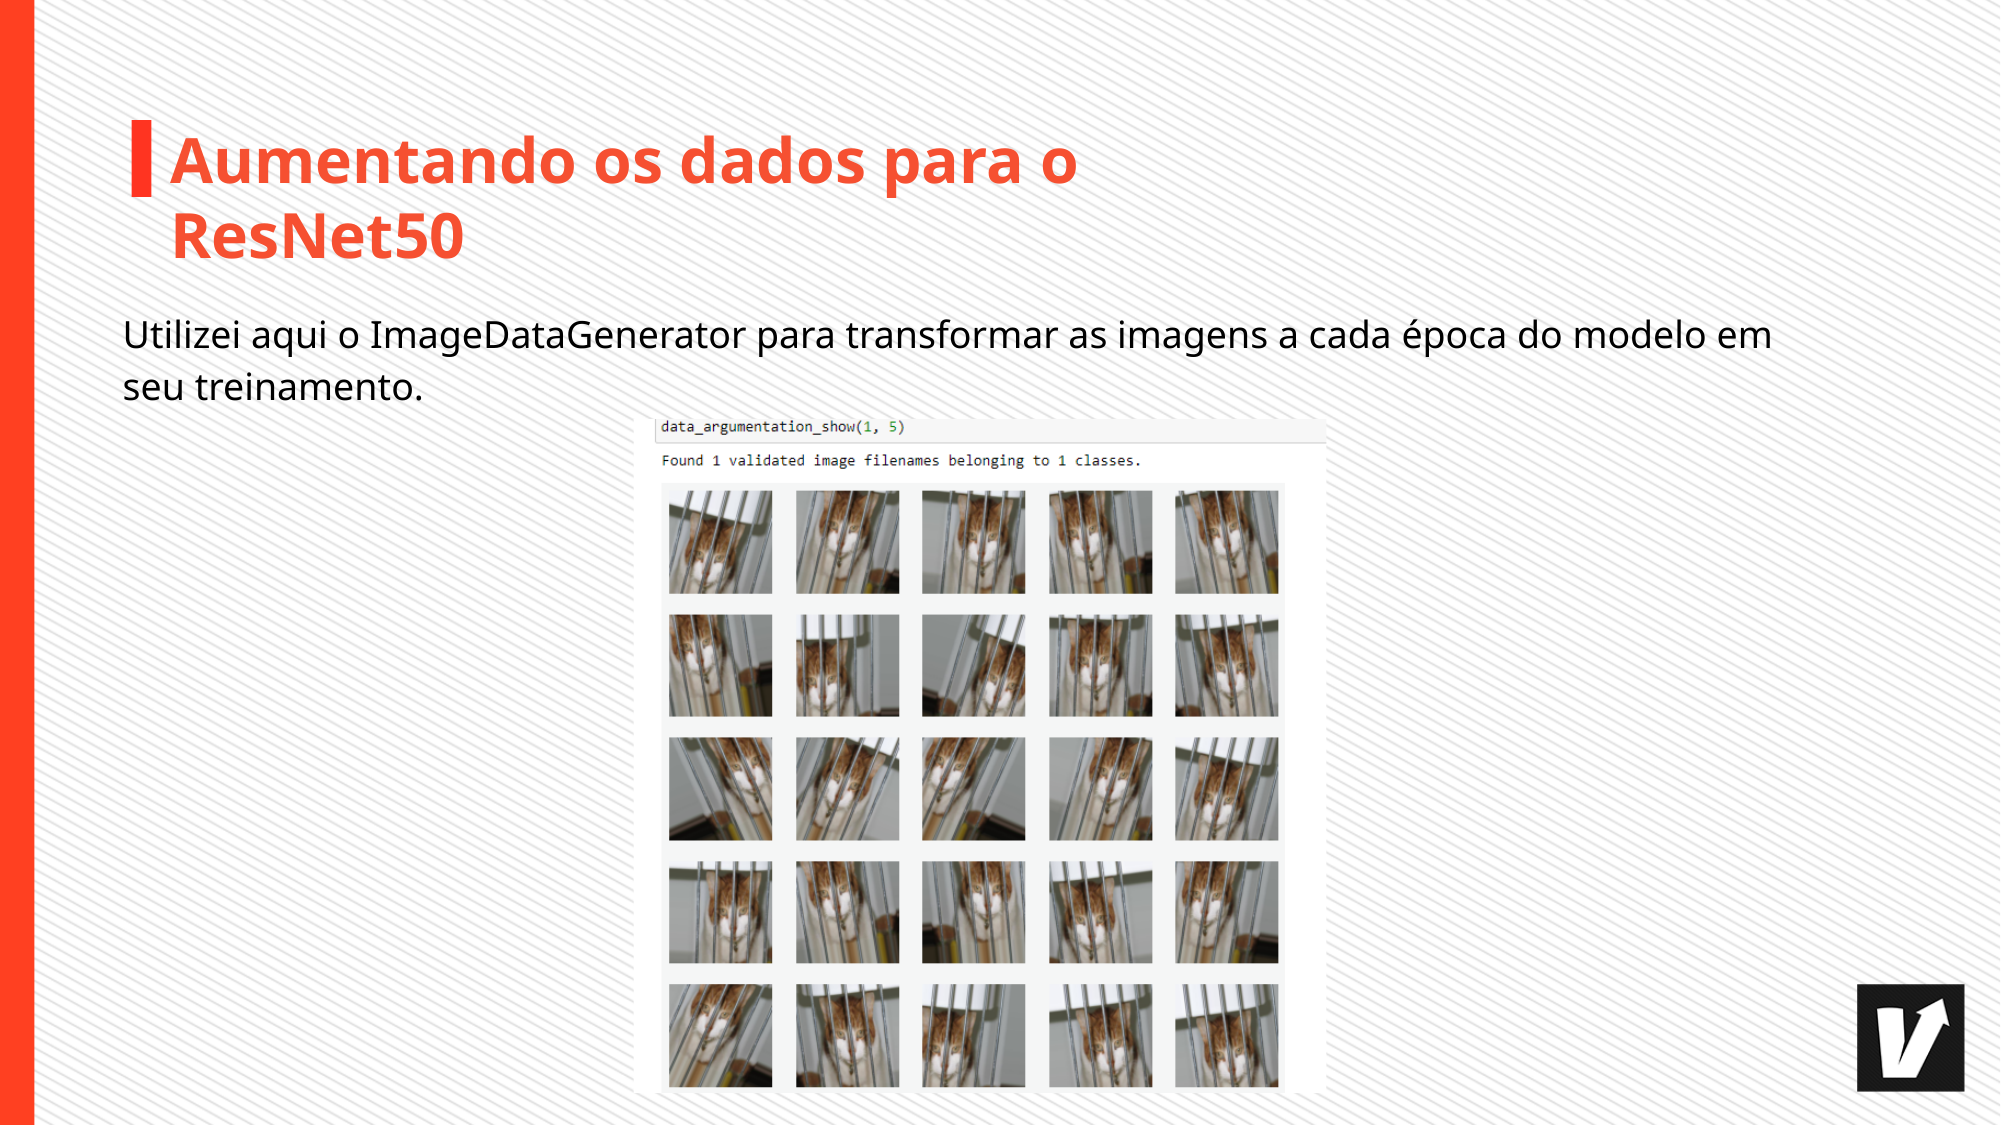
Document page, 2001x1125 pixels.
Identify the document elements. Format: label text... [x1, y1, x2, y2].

text_box [131, 120, 152, 197]
text_box Utilizei aqui o ImageDataGenerator para transformar as imagens a cada época do modelo em seu treinamento. [107, 289, 1853, 438]
picture [0, 0, 2001, 1125]
text_box Aumentando os dados para o ResNet50 [154, 105, 1315, 203]
